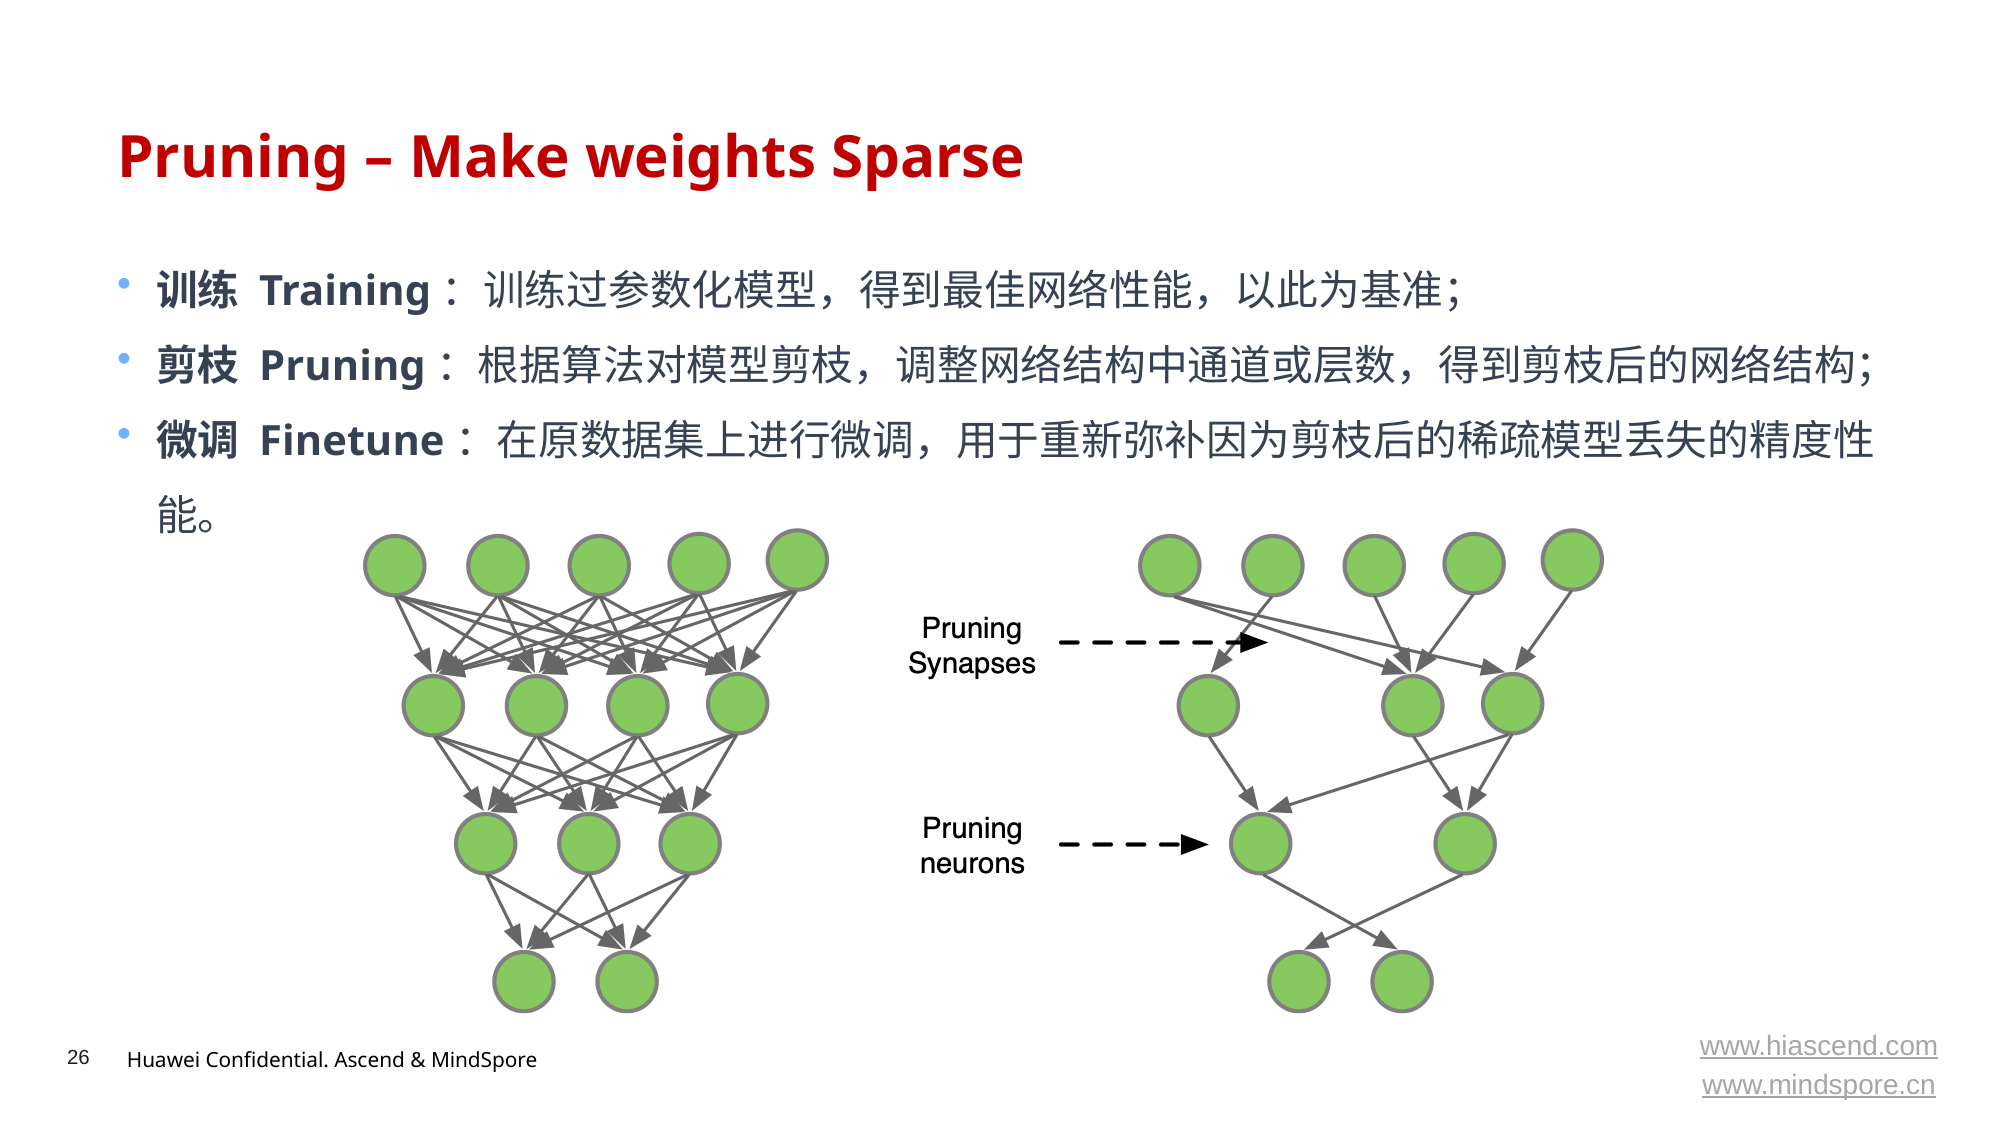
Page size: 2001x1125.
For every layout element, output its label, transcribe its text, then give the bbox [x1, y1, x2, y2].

picture [362, 527, 1605, 1014]
list 训练 Training：训练过参数化模型，得到最佳网络性能，以此为基准； 剪枝 Pruning：根据算法对模型剪枝，调整网络结构中通道或层数，得到剪枝后的网络结构； 微调 Finetune：在原数据集上进行微调，用于重新弥补因为剪枝后的稀疏模型丢失的精度性能。 [102, 231, 1958, 480]
title Pruning – Make weights Sparse [102, 111, 1901, 209]
